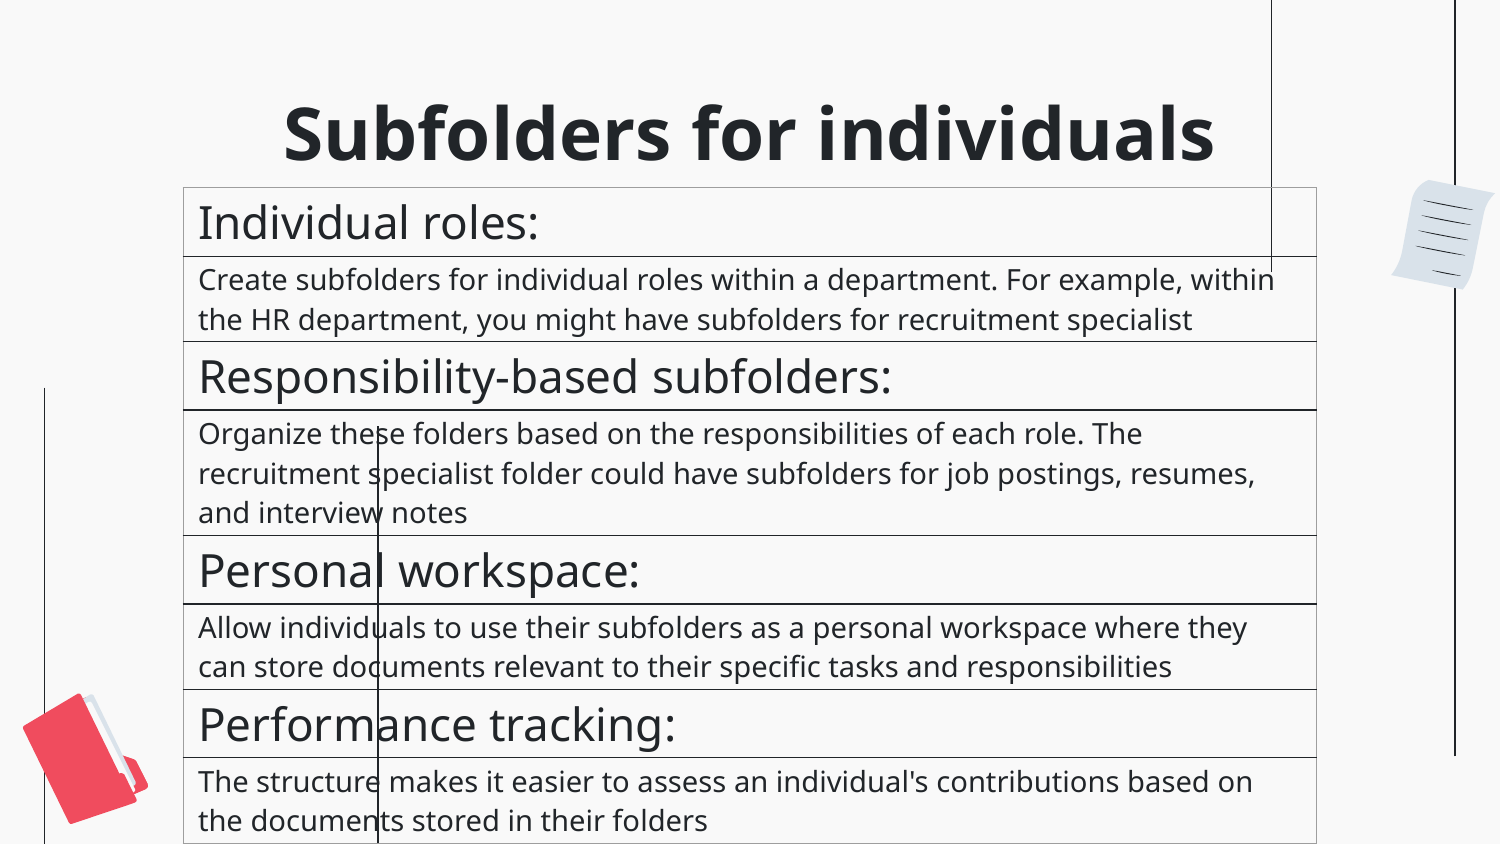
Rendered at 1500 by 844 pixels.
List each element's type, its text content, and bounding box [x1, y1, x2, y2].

table_cell Personal workspace: [184, 536, 1316, 603]
title Subfolders for individuals [118, 72, 1382, 167]
table_cell Performance tracking: [184, 690, 1316, 757]
table_cell Organize these folders based on the responsibilities of each role. The recruitment specialist folder could have subfolders for job postings, resumes, and interview notes [184, 411, 1316, 535]
table_cell Create subfolders for individual roles within a department. For example, within the HR department, you might have subfolders for recruitment specialist [184, 257, 1316, 341]
table_cell The structure makes it easier to assess an individual's contributions based on the documents stored in their folders [184, 758, 1316, 843]
table_cell Allow individuals to use their subfolders as a personal workspace where they can store documents relevant to their specific tasks and responsibilities [184, 605, 1316, 689]
table_cell Responsibility-based subfolders: [184, 342, 1316, 409]
table_header Individual roles: [184, 188, 1316, 256]
